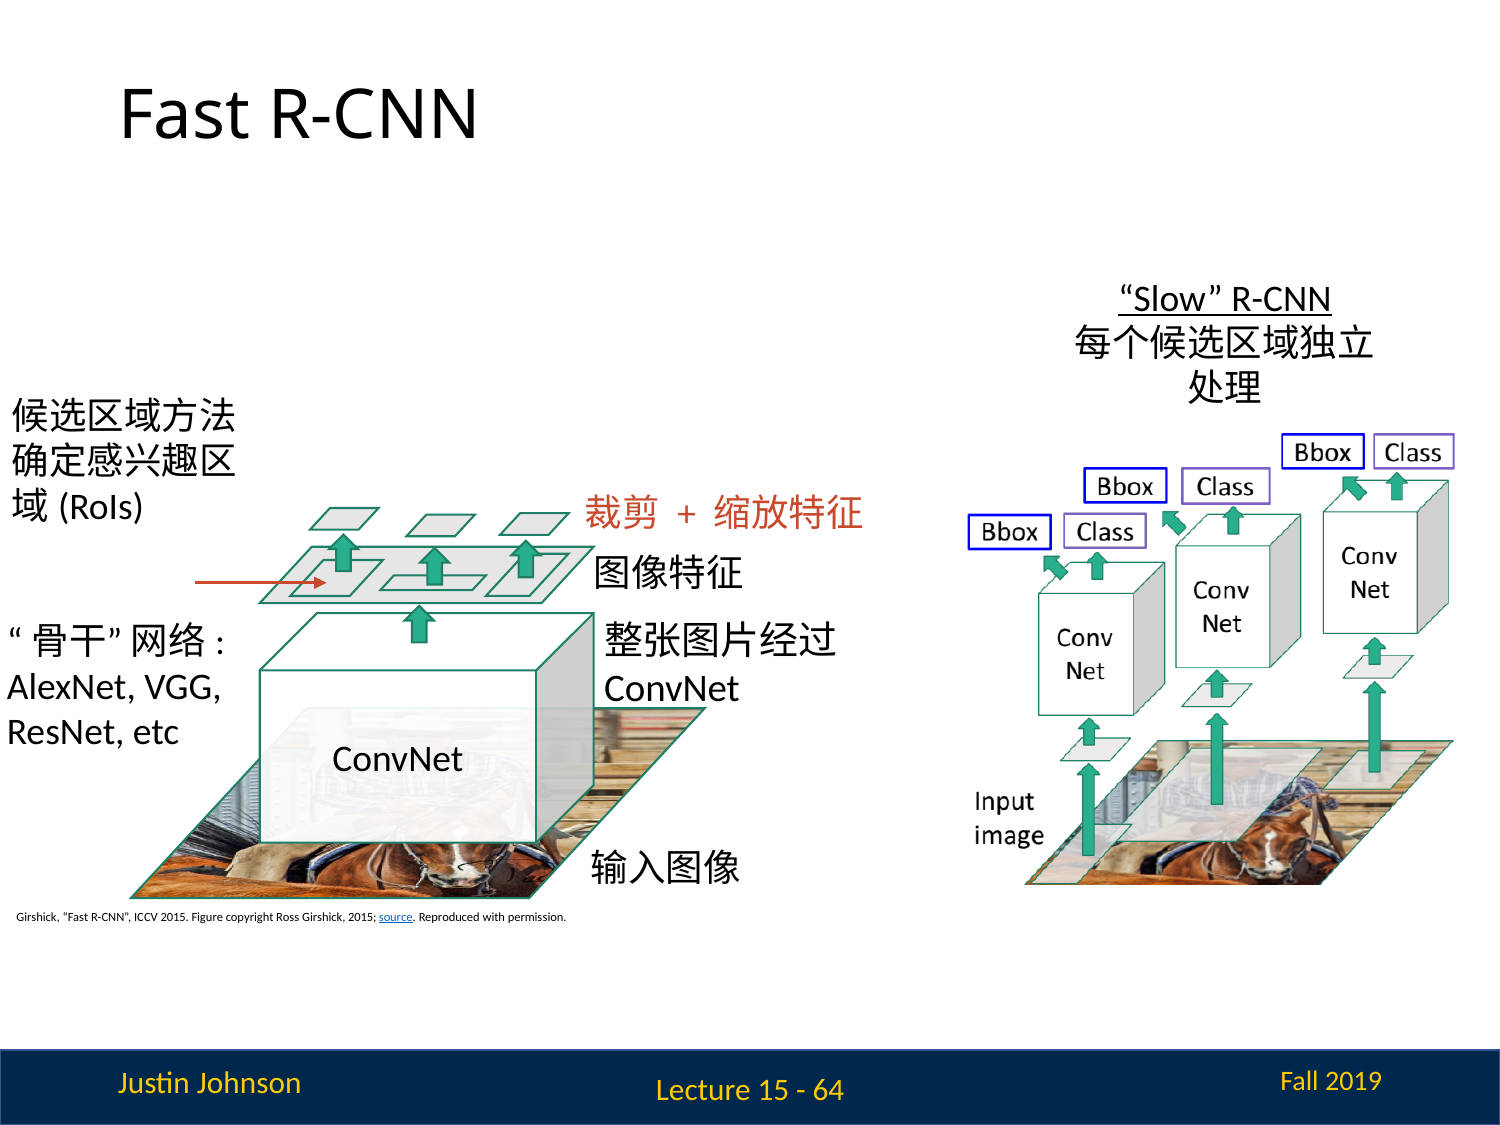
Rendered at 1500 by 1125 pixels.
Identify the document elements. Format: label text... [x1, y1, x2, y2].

title Fast R-CNN [103, 59, 1397, 173]
slide_number Lecture 15 - 64 [547, 1057, 953, 1118]
text_box 候选区域方法确定感兴趣区域(RoIs) [0, 384, 271, 587]
text_box “骨干” 网络: AlexNet, VGG, ResNet, etc [0, 609, 130, 800]
picture [956, 426, 1458, 885]
text_box Girshick, “Fast R-CNN”, ICCV 2015. Figure copyright Ross Girshick, 2015; source. Reproduced with permission. [1, 903, 587, 928]
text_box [130, 481, 948, 902]
text_box “Slow” R-CNN 每个候选区域独立处理 [1052, 265, 1397, 417]
